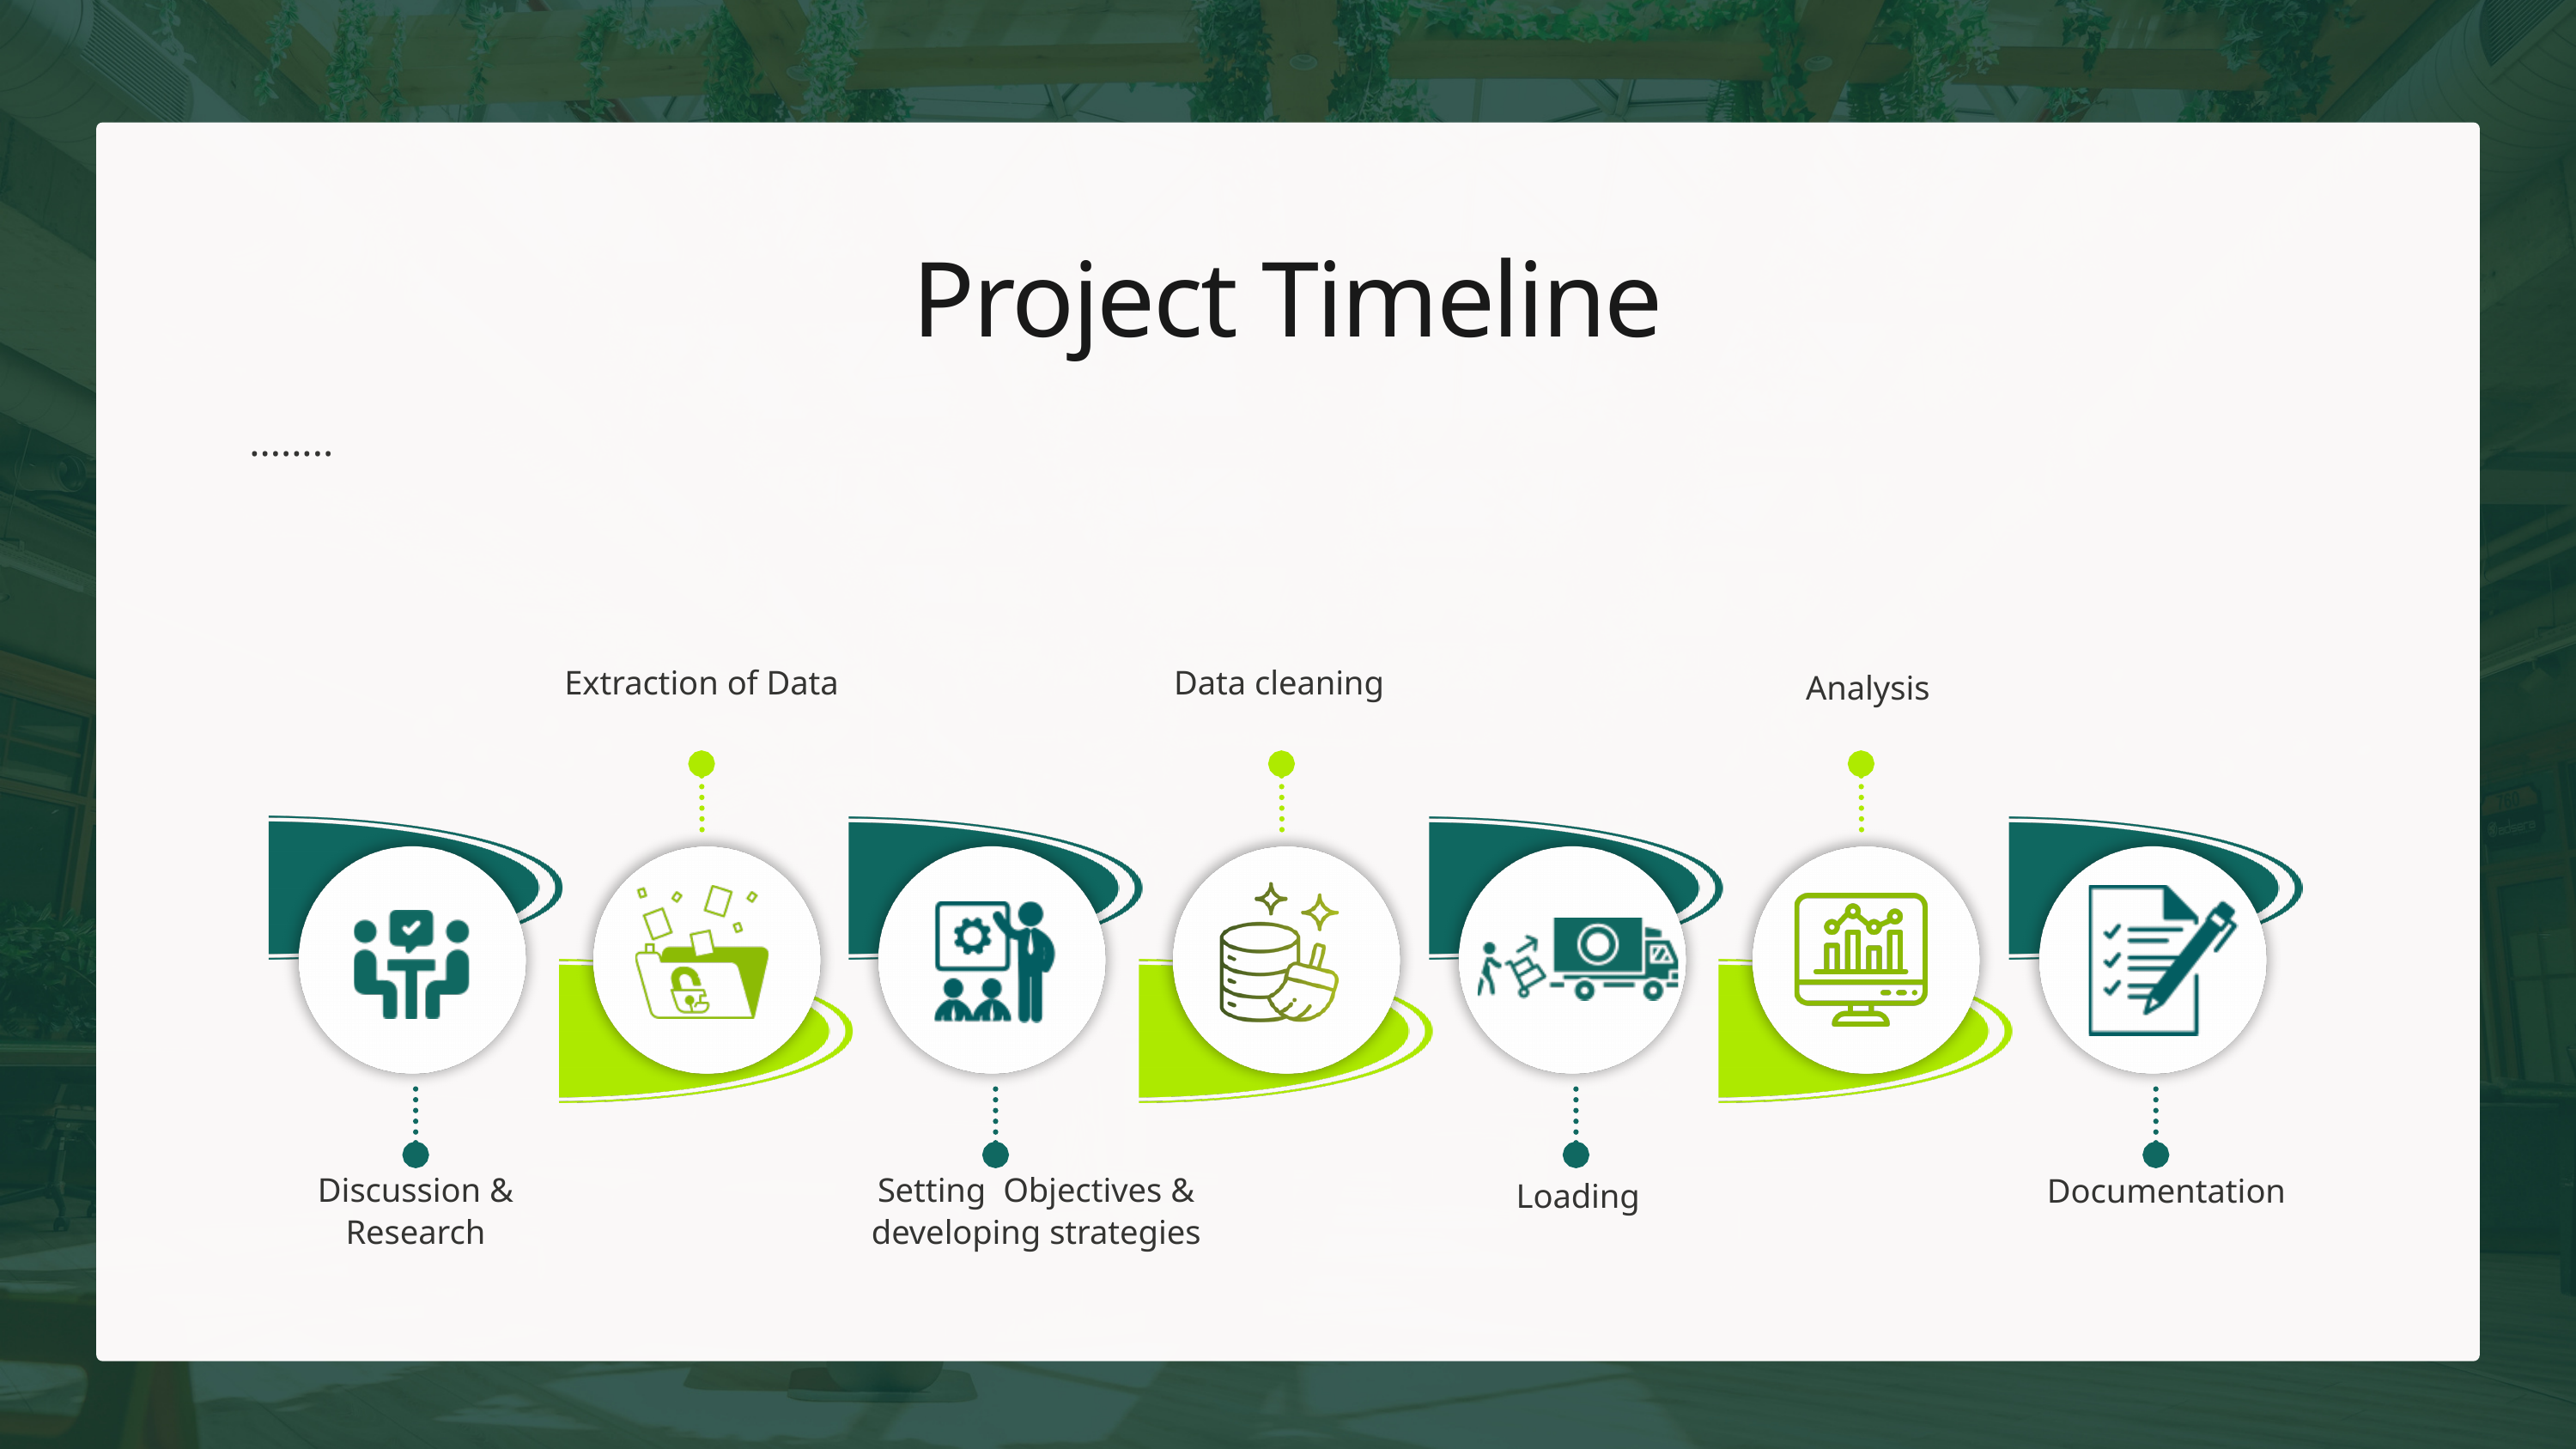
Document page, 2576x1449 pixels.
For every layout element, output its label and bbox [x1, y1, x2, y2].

text_box [0, 0, 2576, 1449]
text_box [95, 122, 2481, 1361]
